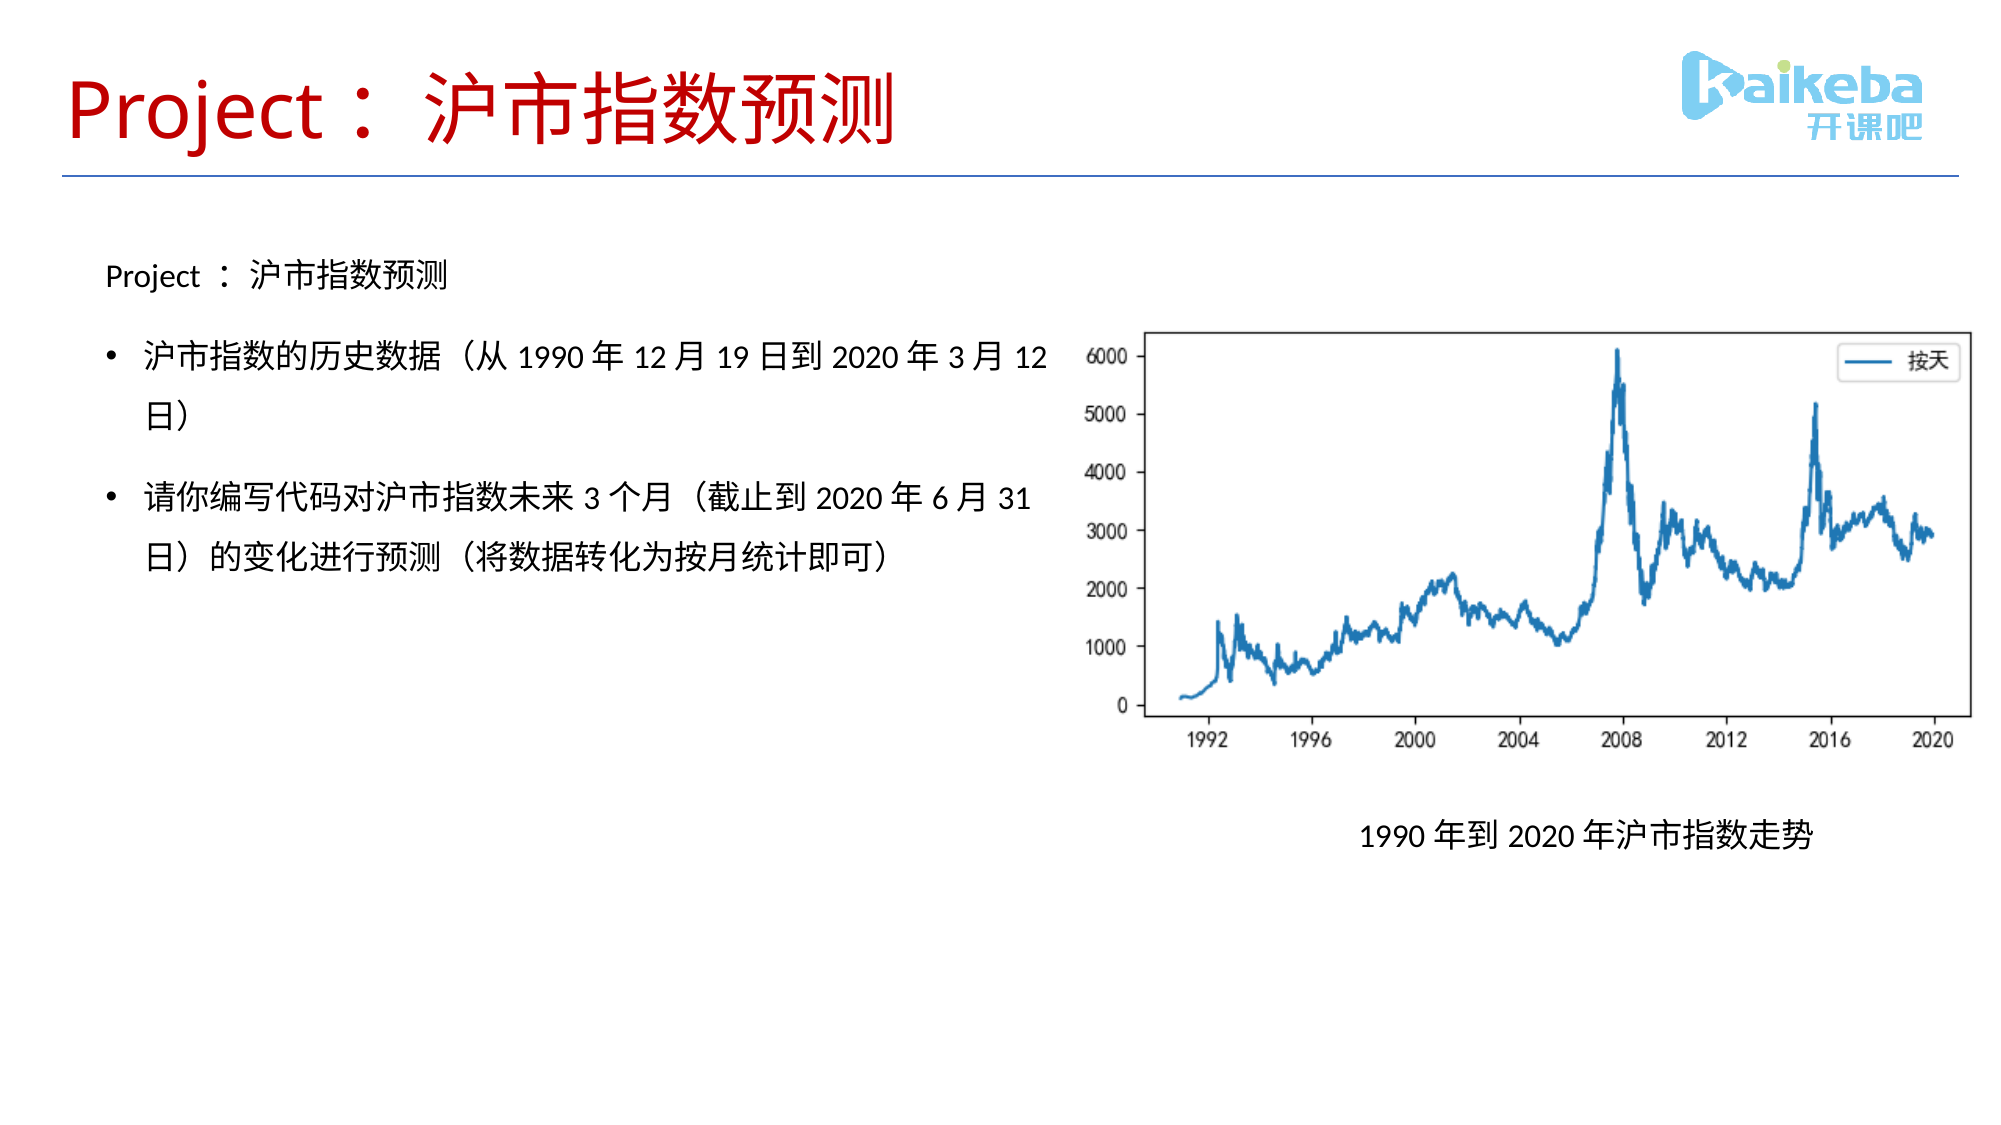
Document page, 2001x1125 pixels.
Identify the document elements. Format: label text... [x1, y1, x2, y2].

text_box Project ：沪市指数预测 沪市指数的历史数据（从1990年12月19日到2020年3月12日） 请你编写代码对沪市指数未来3个月（截止到2020年6月31日）的变化进行预测（将数据转化为按月统计即可） [98, 227, 1063, 918]
title Project：沪市指数预测 [57, 59, 1728, 167]
picture [1063, 322, 1986, 763]
text_box 1990年到2020年沪市指数走势 [1350, 787, 1878, 865]
